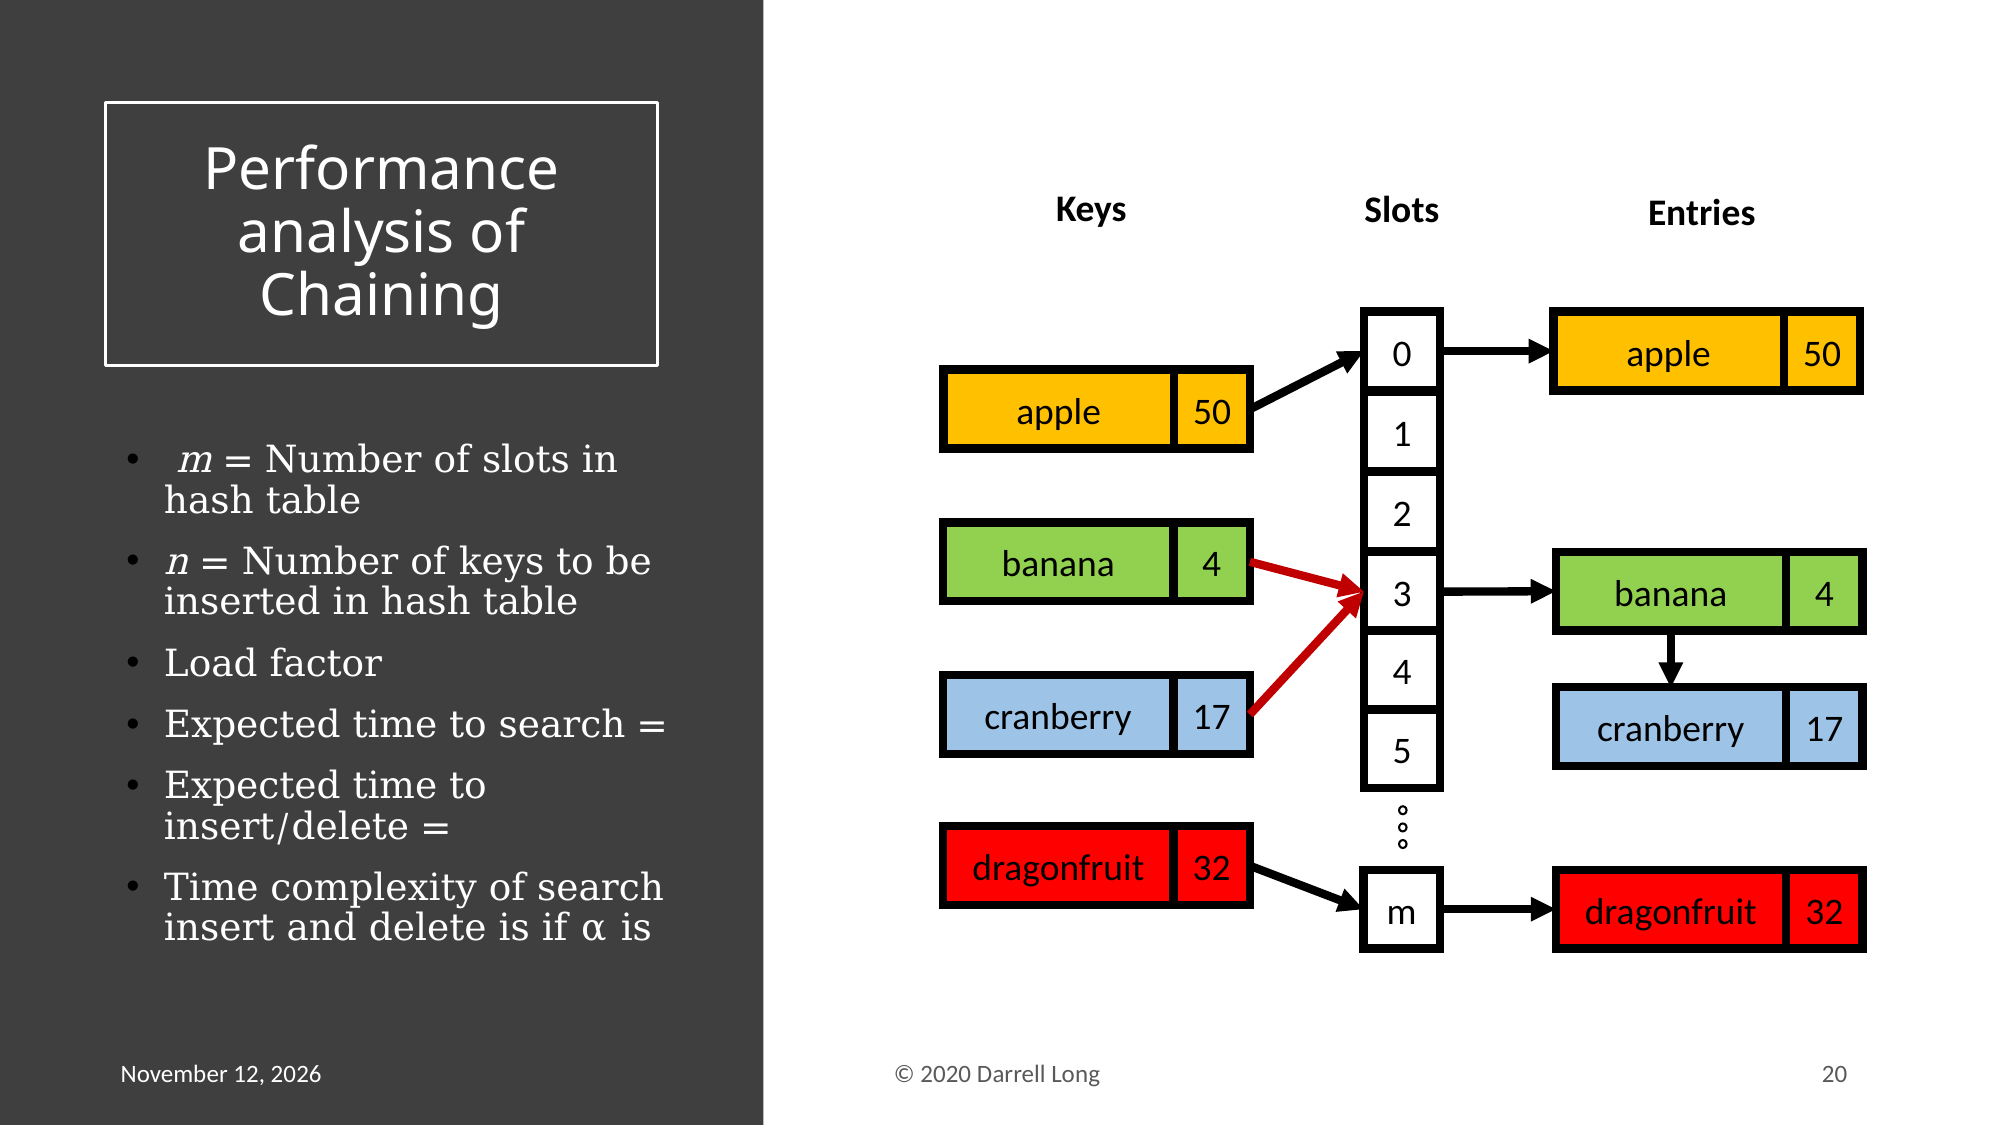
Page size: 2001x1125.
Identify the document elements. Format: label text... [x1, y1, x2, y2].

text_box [943, 176, 1863, 949]
title Performance analysis of Chaining [105, 102, 658, 366]
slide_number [105, 1042, 383, 1103]
slide_number 20 [1412, 1042, 1863, 1103]
text_box [0, 0, 764, 1125]
footer © 2020 Darrell Long [662, 1042, 1338, 1103]
